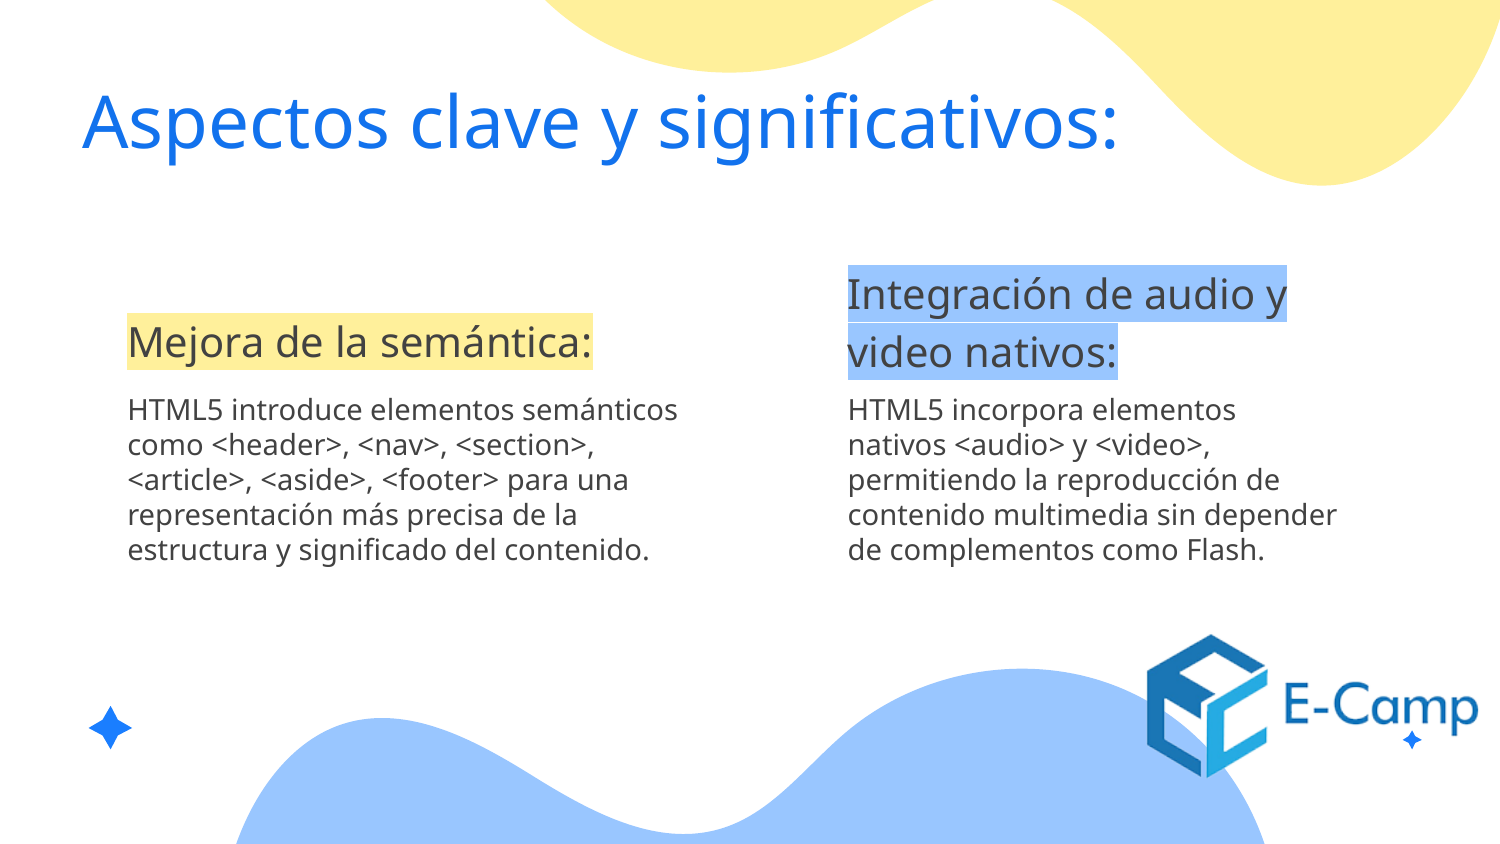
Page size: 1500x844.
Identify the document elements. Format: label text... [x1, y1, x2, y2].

subtitle HTML5 introduce elementos semánticos como <header>, <nav>, <section>, <article>, <aside>, <footer> para una representación más precisa de la estructura y significado del contenido. [112, 376, 697, 603]
subtitle Mejora de la semántica: [112, 300, 697, 375]
text_box [88, 705, 133, 750]
subtitle Integración de audio y video nativos: [832, 262, 1357, 375]
picture [1143, 613, 1485, 799]
subtitle HTML5 incorpora elementos nativos <audio> y <video>, permitiendo la reproducción de contenido multimedia sin depender de complementos como Flash. [832, 376, 1357, 639]
title Aspectos clave y significativos: [67, 60, 1221, 173]
